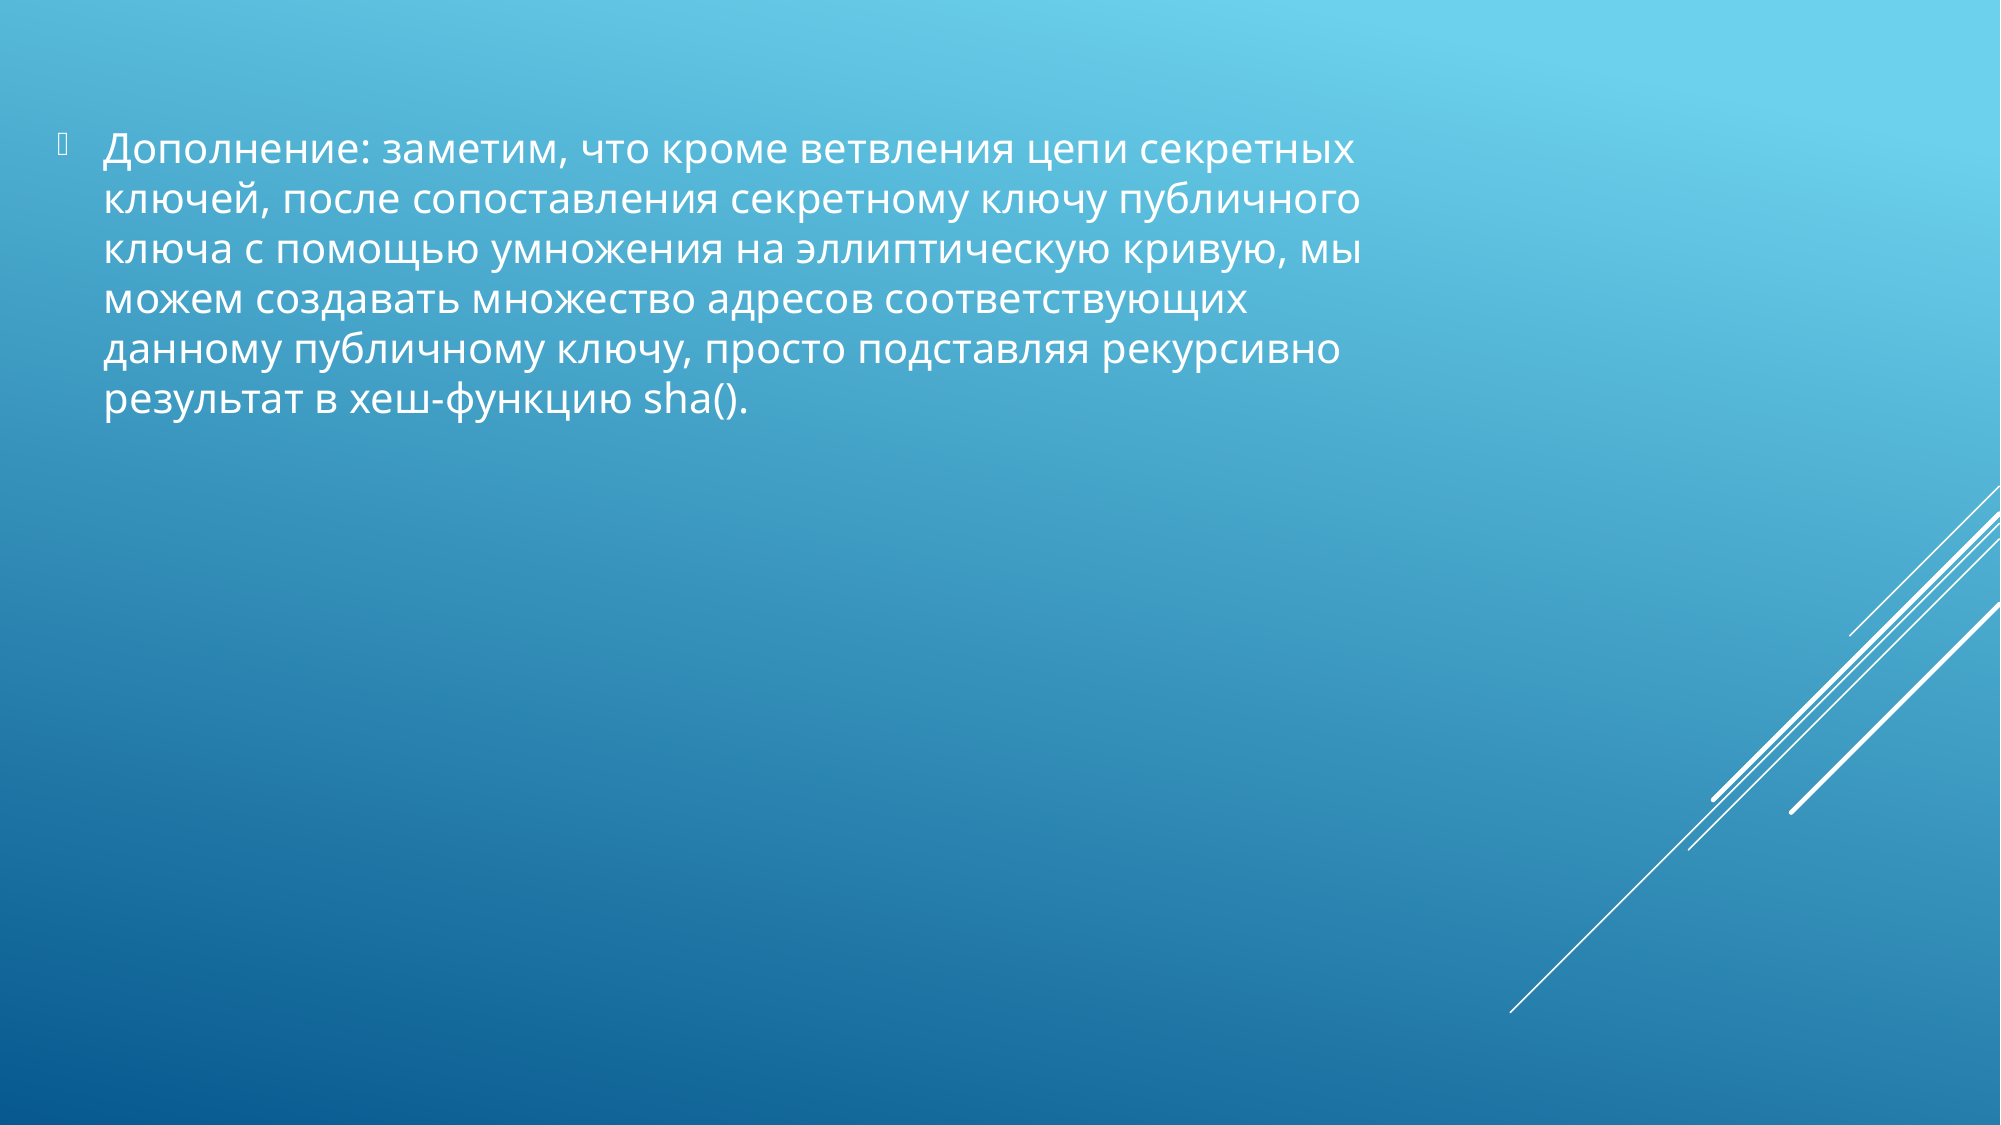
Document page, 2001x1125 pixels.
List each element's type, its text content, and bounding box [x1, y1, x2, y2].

list Дополнение: заметим, что кроме ветвления цепи секретных ключей, после сопоставления секретному ключу публичного ключа с помощью умножения на эллиптическую кривую, мы можем создавать множество адресов соответствующих данному публичному ключу, просто подставляя рекурсивно результат в хеш-функцию sha(). [41, 0, 1442, 569]
